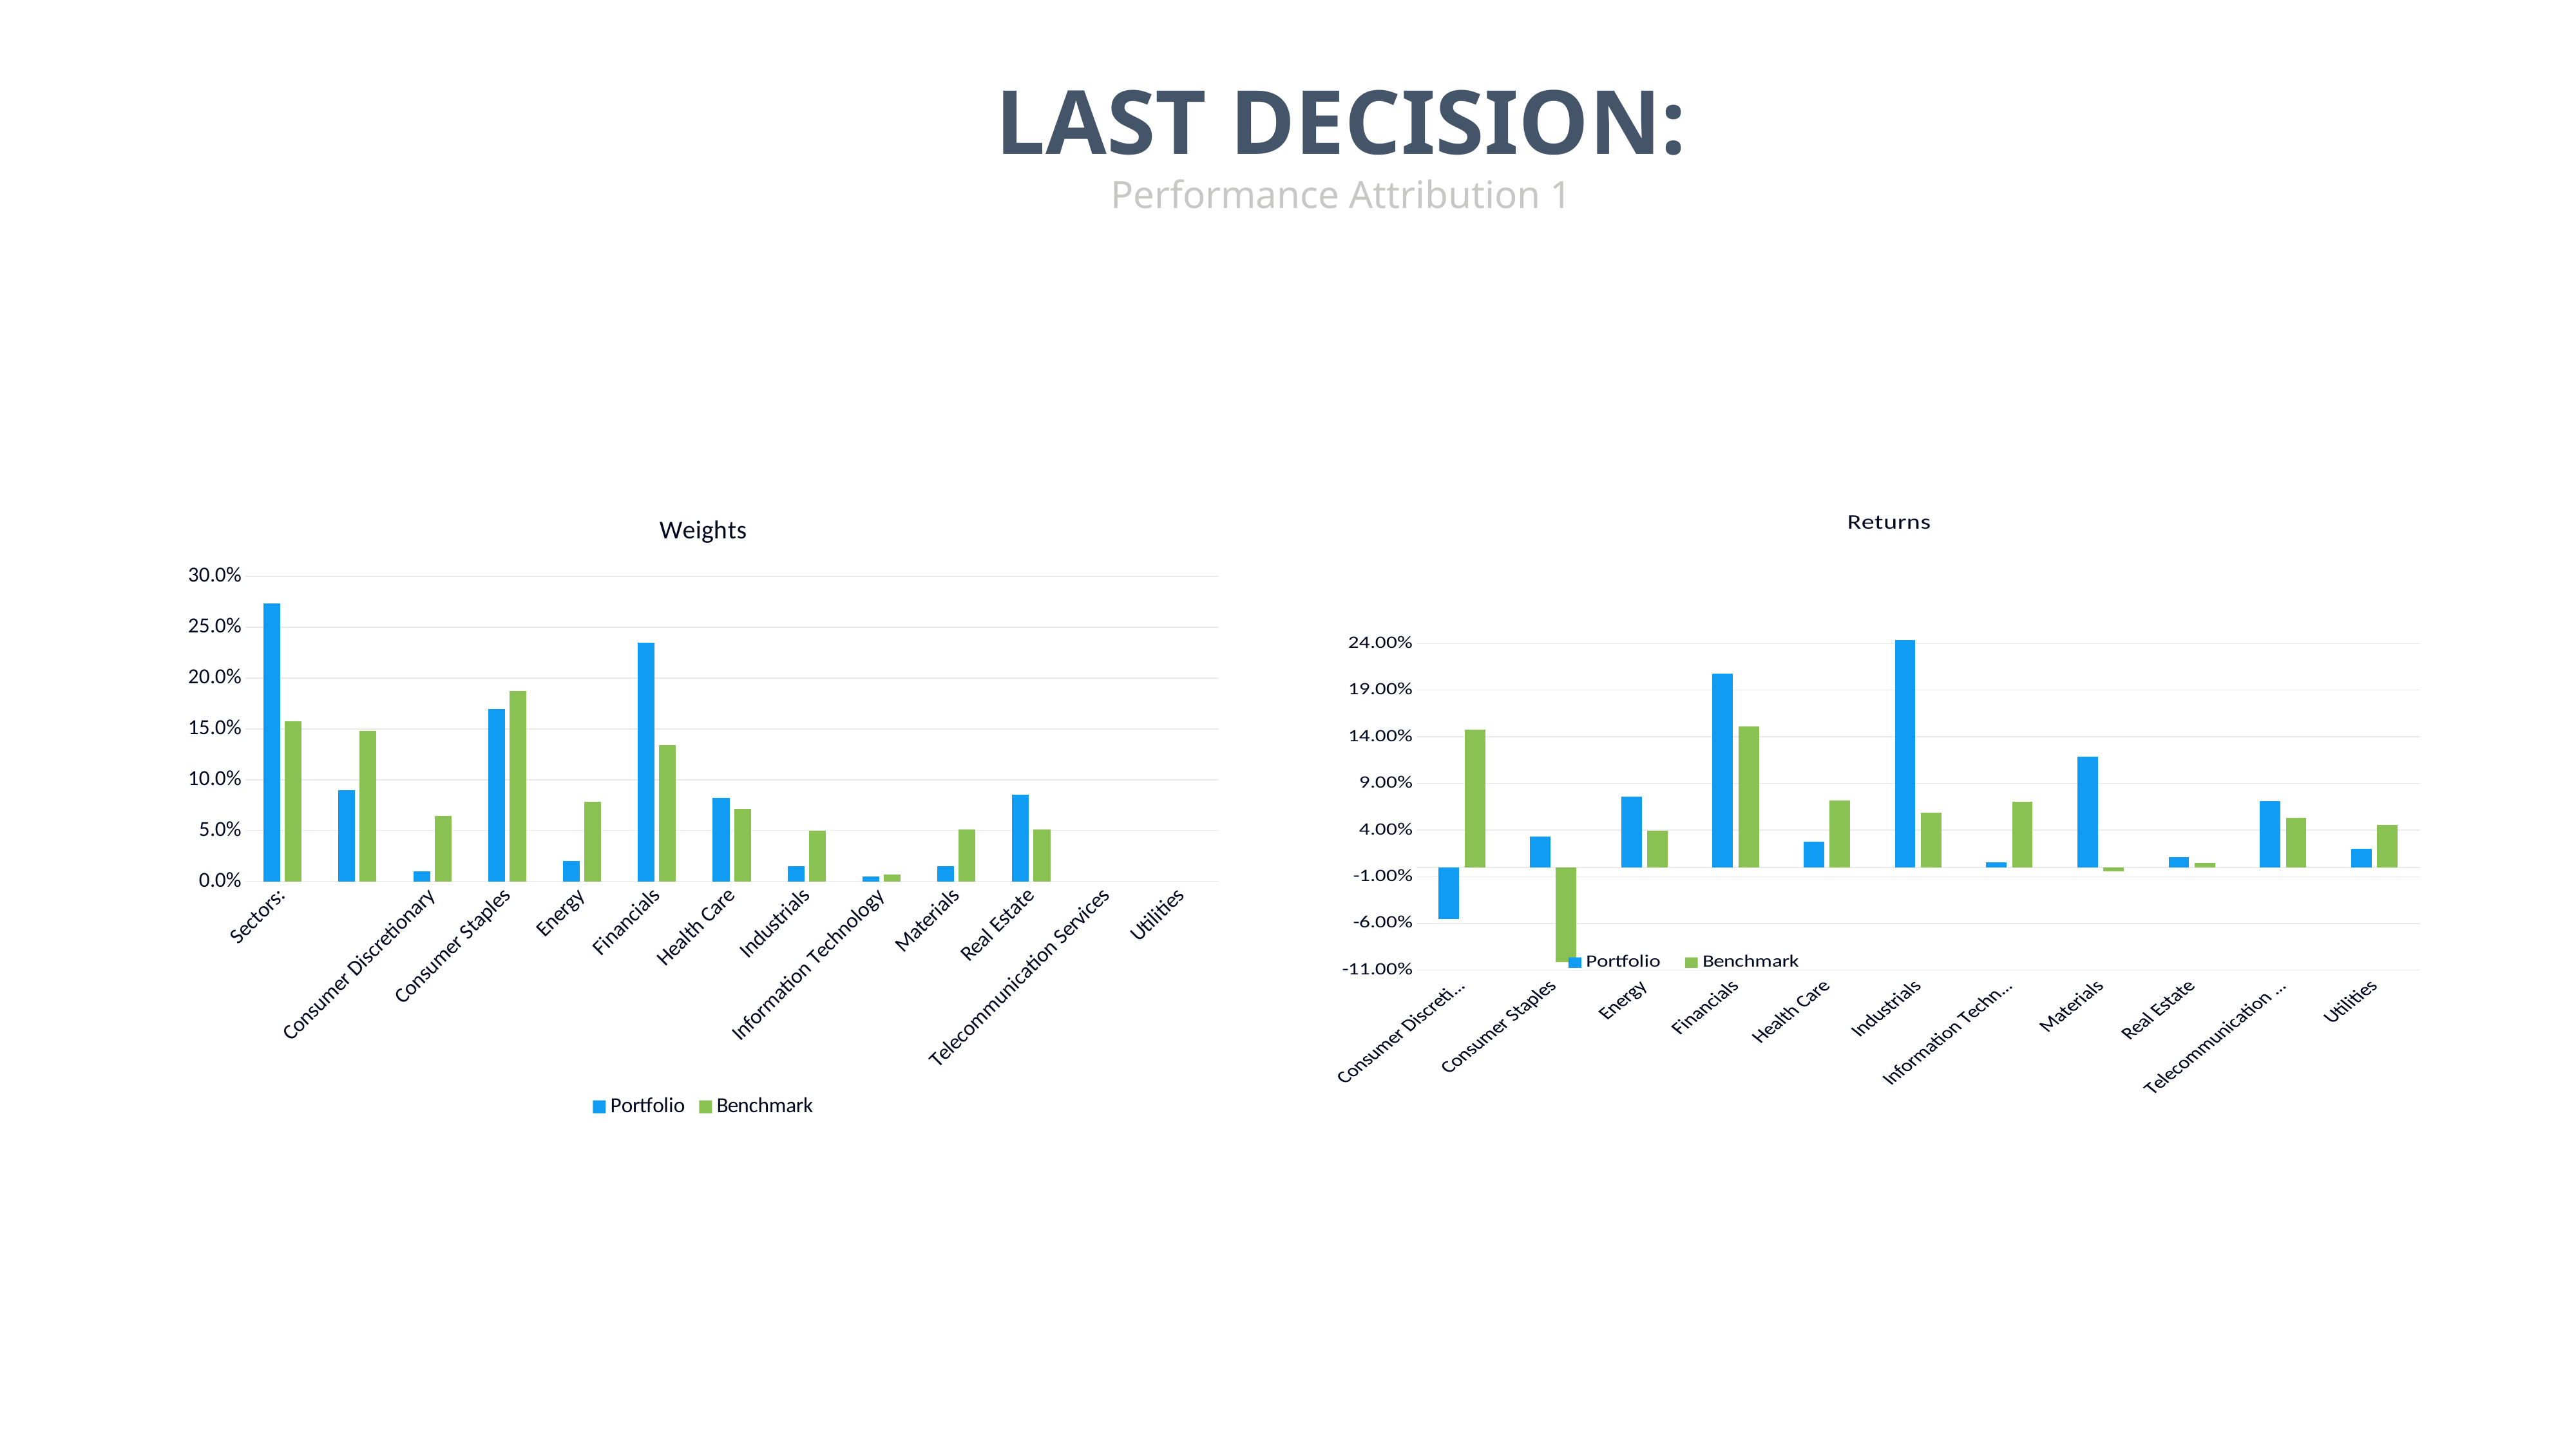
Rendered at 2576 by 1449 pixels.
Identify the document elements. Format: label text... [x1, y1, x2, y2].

text_box Performance Attribution 1 [1101, 166, 1582, 221]
text_box LAST DECISION: [986, 33, 1697, 177]
chart [166, 493, 1240, 1122]
chart [1328, 493, 2450, 1099]
